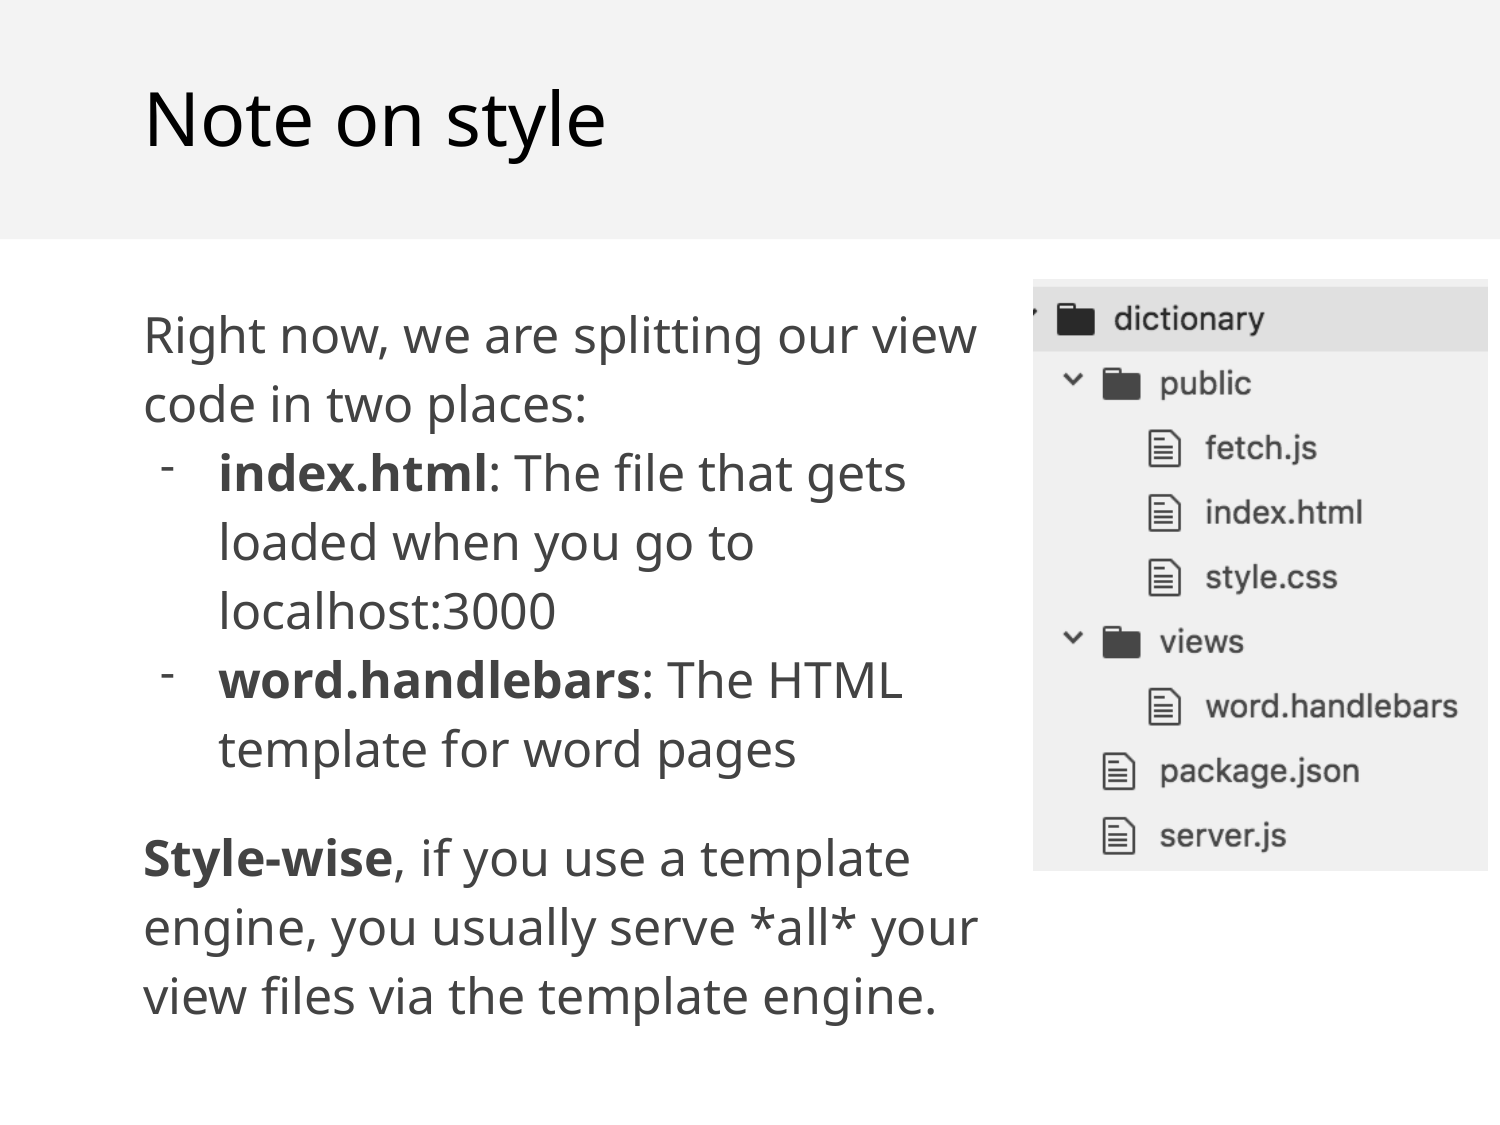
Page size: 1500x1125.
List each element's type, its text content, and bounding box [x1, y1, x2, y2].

text_box Right now, we are splitting our view code in two places: index.html: The file that gets loaded when you go to localhost:3000 word.handlebars: The HTML template for word pages Style-wise, if you use a template engine, you usually serve *all* your view files via the template engine. [128, 279, 1004, 1027]
picture [1032, 279, 1488, 872]
text_box Note on style [128, 56, 1372, 183]
